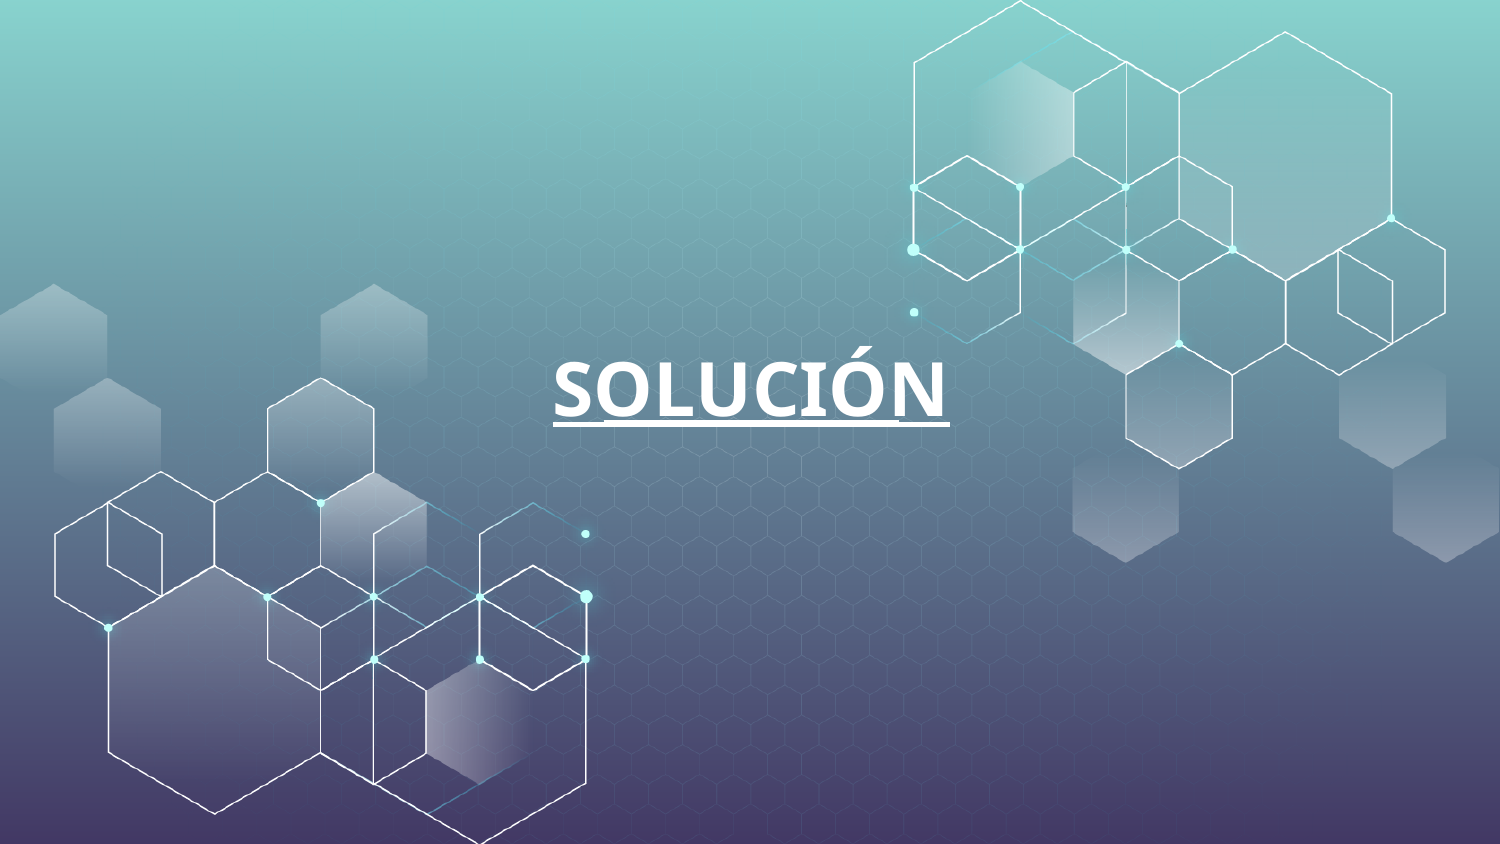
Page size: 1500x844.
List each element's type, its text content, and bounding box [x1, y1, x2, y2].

picture [0, 0, 1499, 844]
title SOLUCIÓN [205, 336, 1298, 447]
